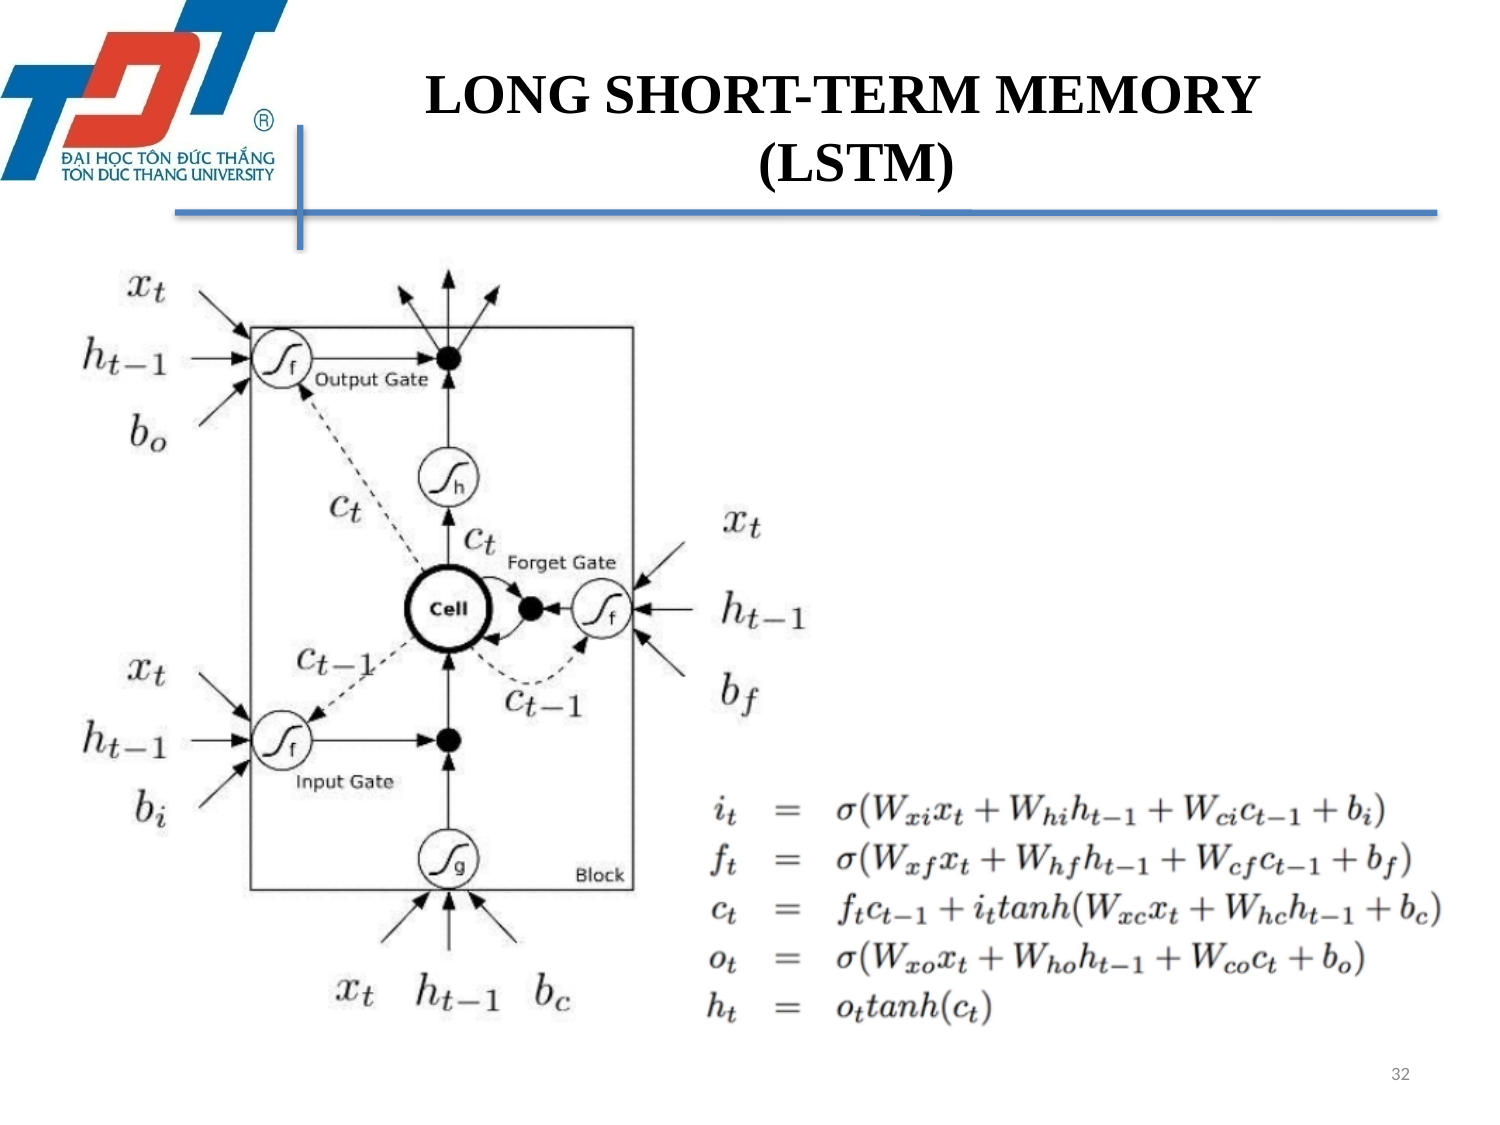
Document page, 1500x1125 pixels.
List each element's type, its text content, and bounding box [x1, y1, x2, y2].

title LONG SHORT-TERM MEMORY (LSTM) [174, 31, 1500, 219]
slide_number 32 [1074, 1055, 1425, 1103]
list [40, 254, 1461, 1046]
picture [0, 0, 288, 181]
